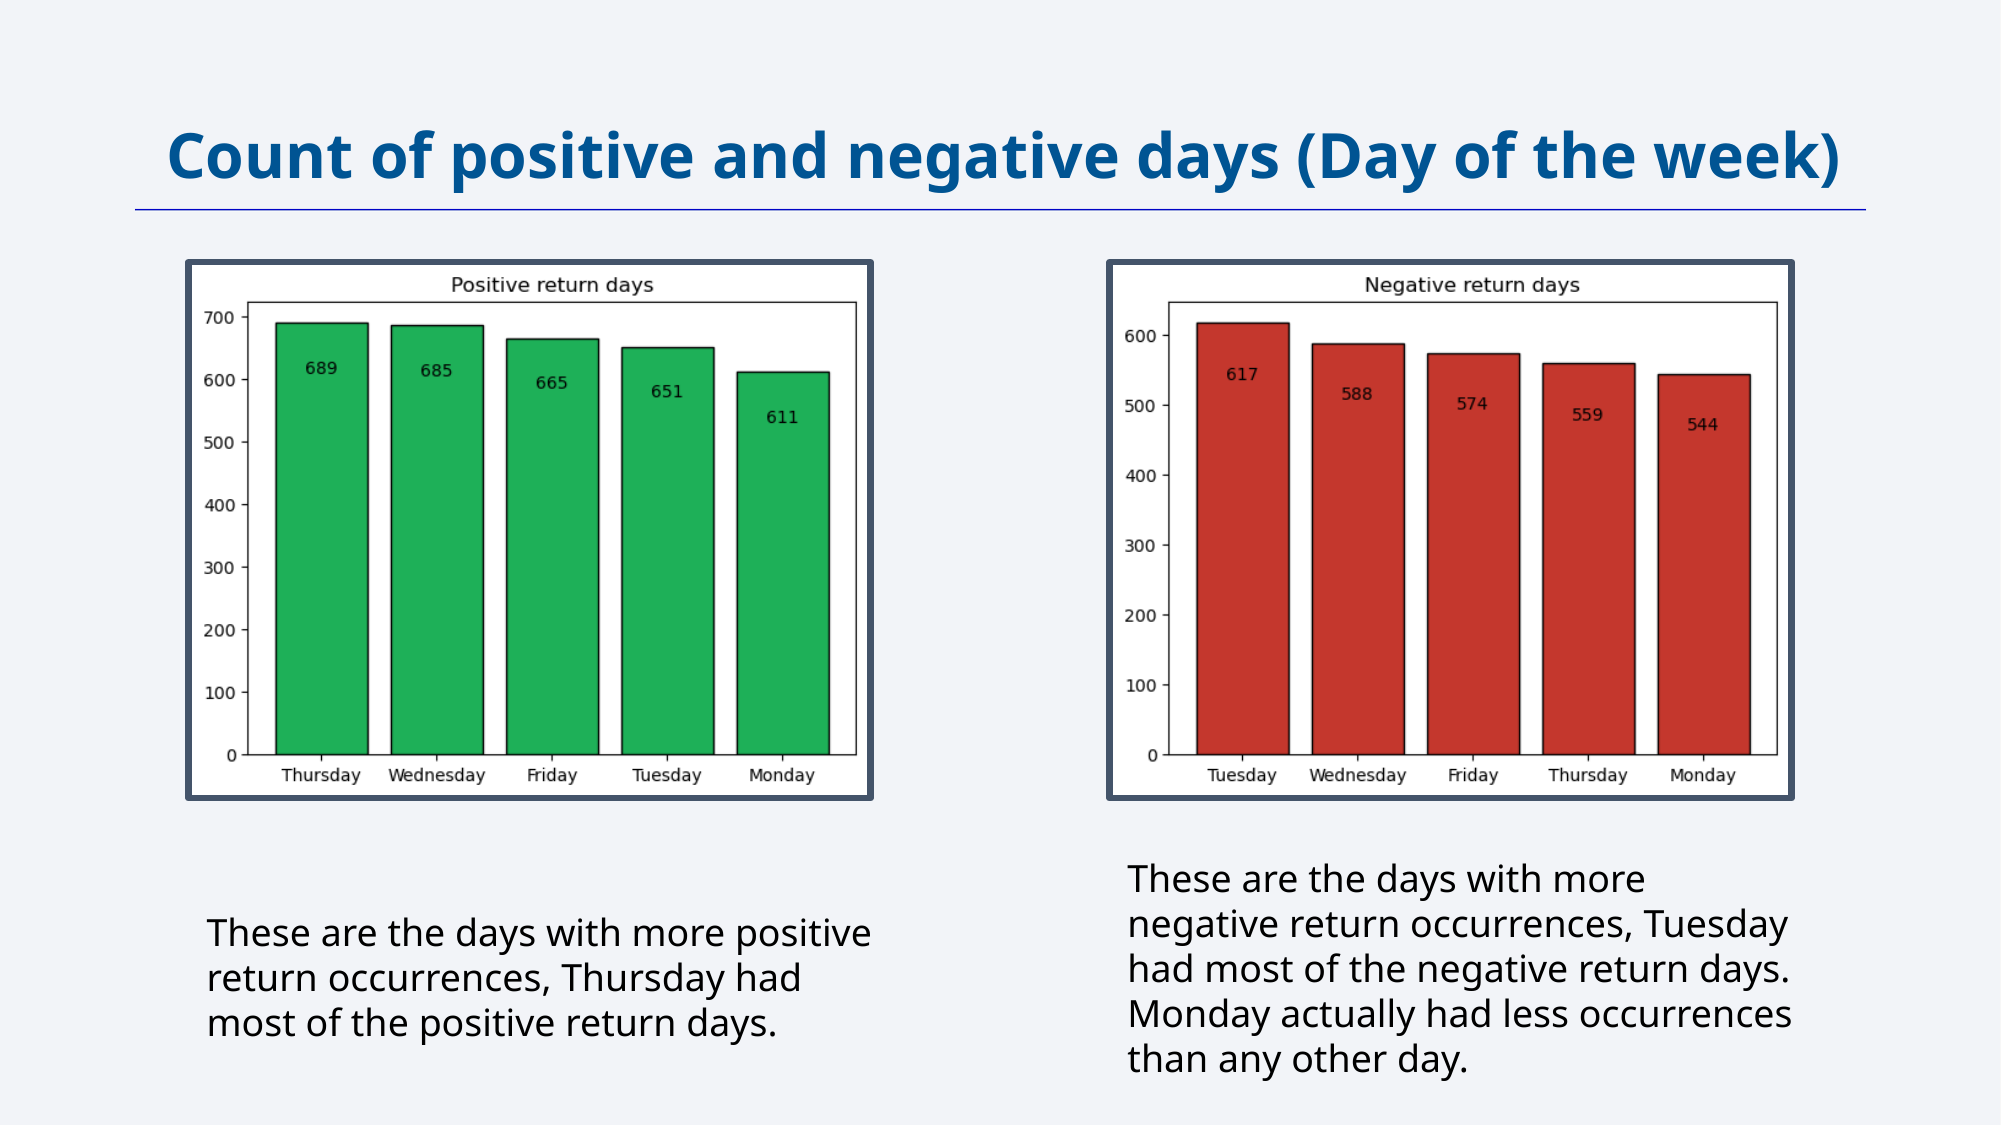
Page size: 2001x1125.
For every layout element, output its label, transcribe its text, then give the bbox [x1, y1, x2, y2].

text_box These are the days with more positive return occurrences, Thursday had most of the positive return days. [191, 893, 894, 1059]
text_box Count of positive and negative days (Day of the week) [151, 113, 1877, 204]
picture [0, 0, 2001, 1125]
text_box These are the days with more negative return occurrences, Tuesday had most of the negative return days. Monday actually had less occurrences than any other day. [1112, 839, 1815, 1095]
text_box [126, 88, 1852, 179]
